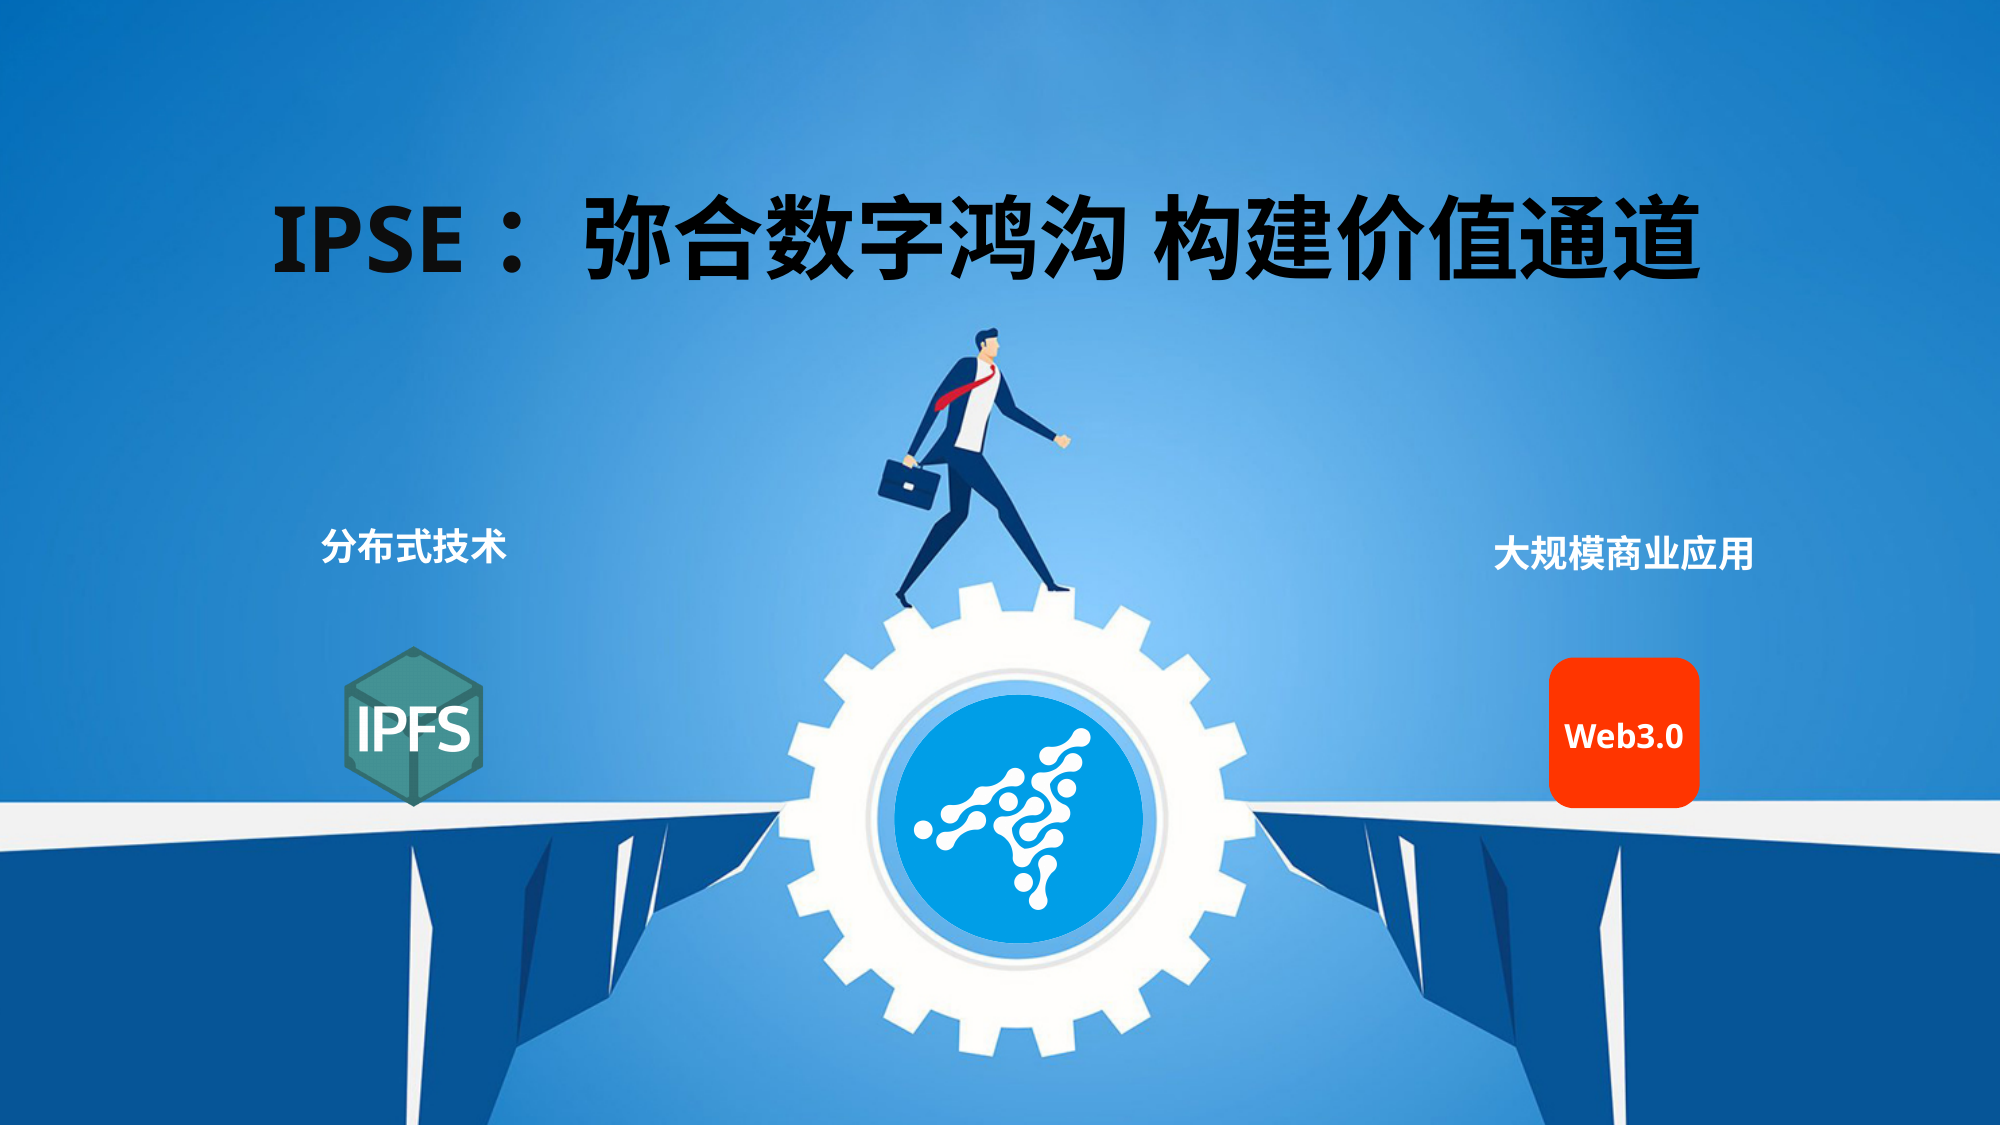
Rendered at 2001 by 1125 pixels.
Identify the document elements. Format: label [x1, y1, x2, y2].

picture [0, 0, 2000, 1125]
text_box [1548, 657, 1700, 809]
